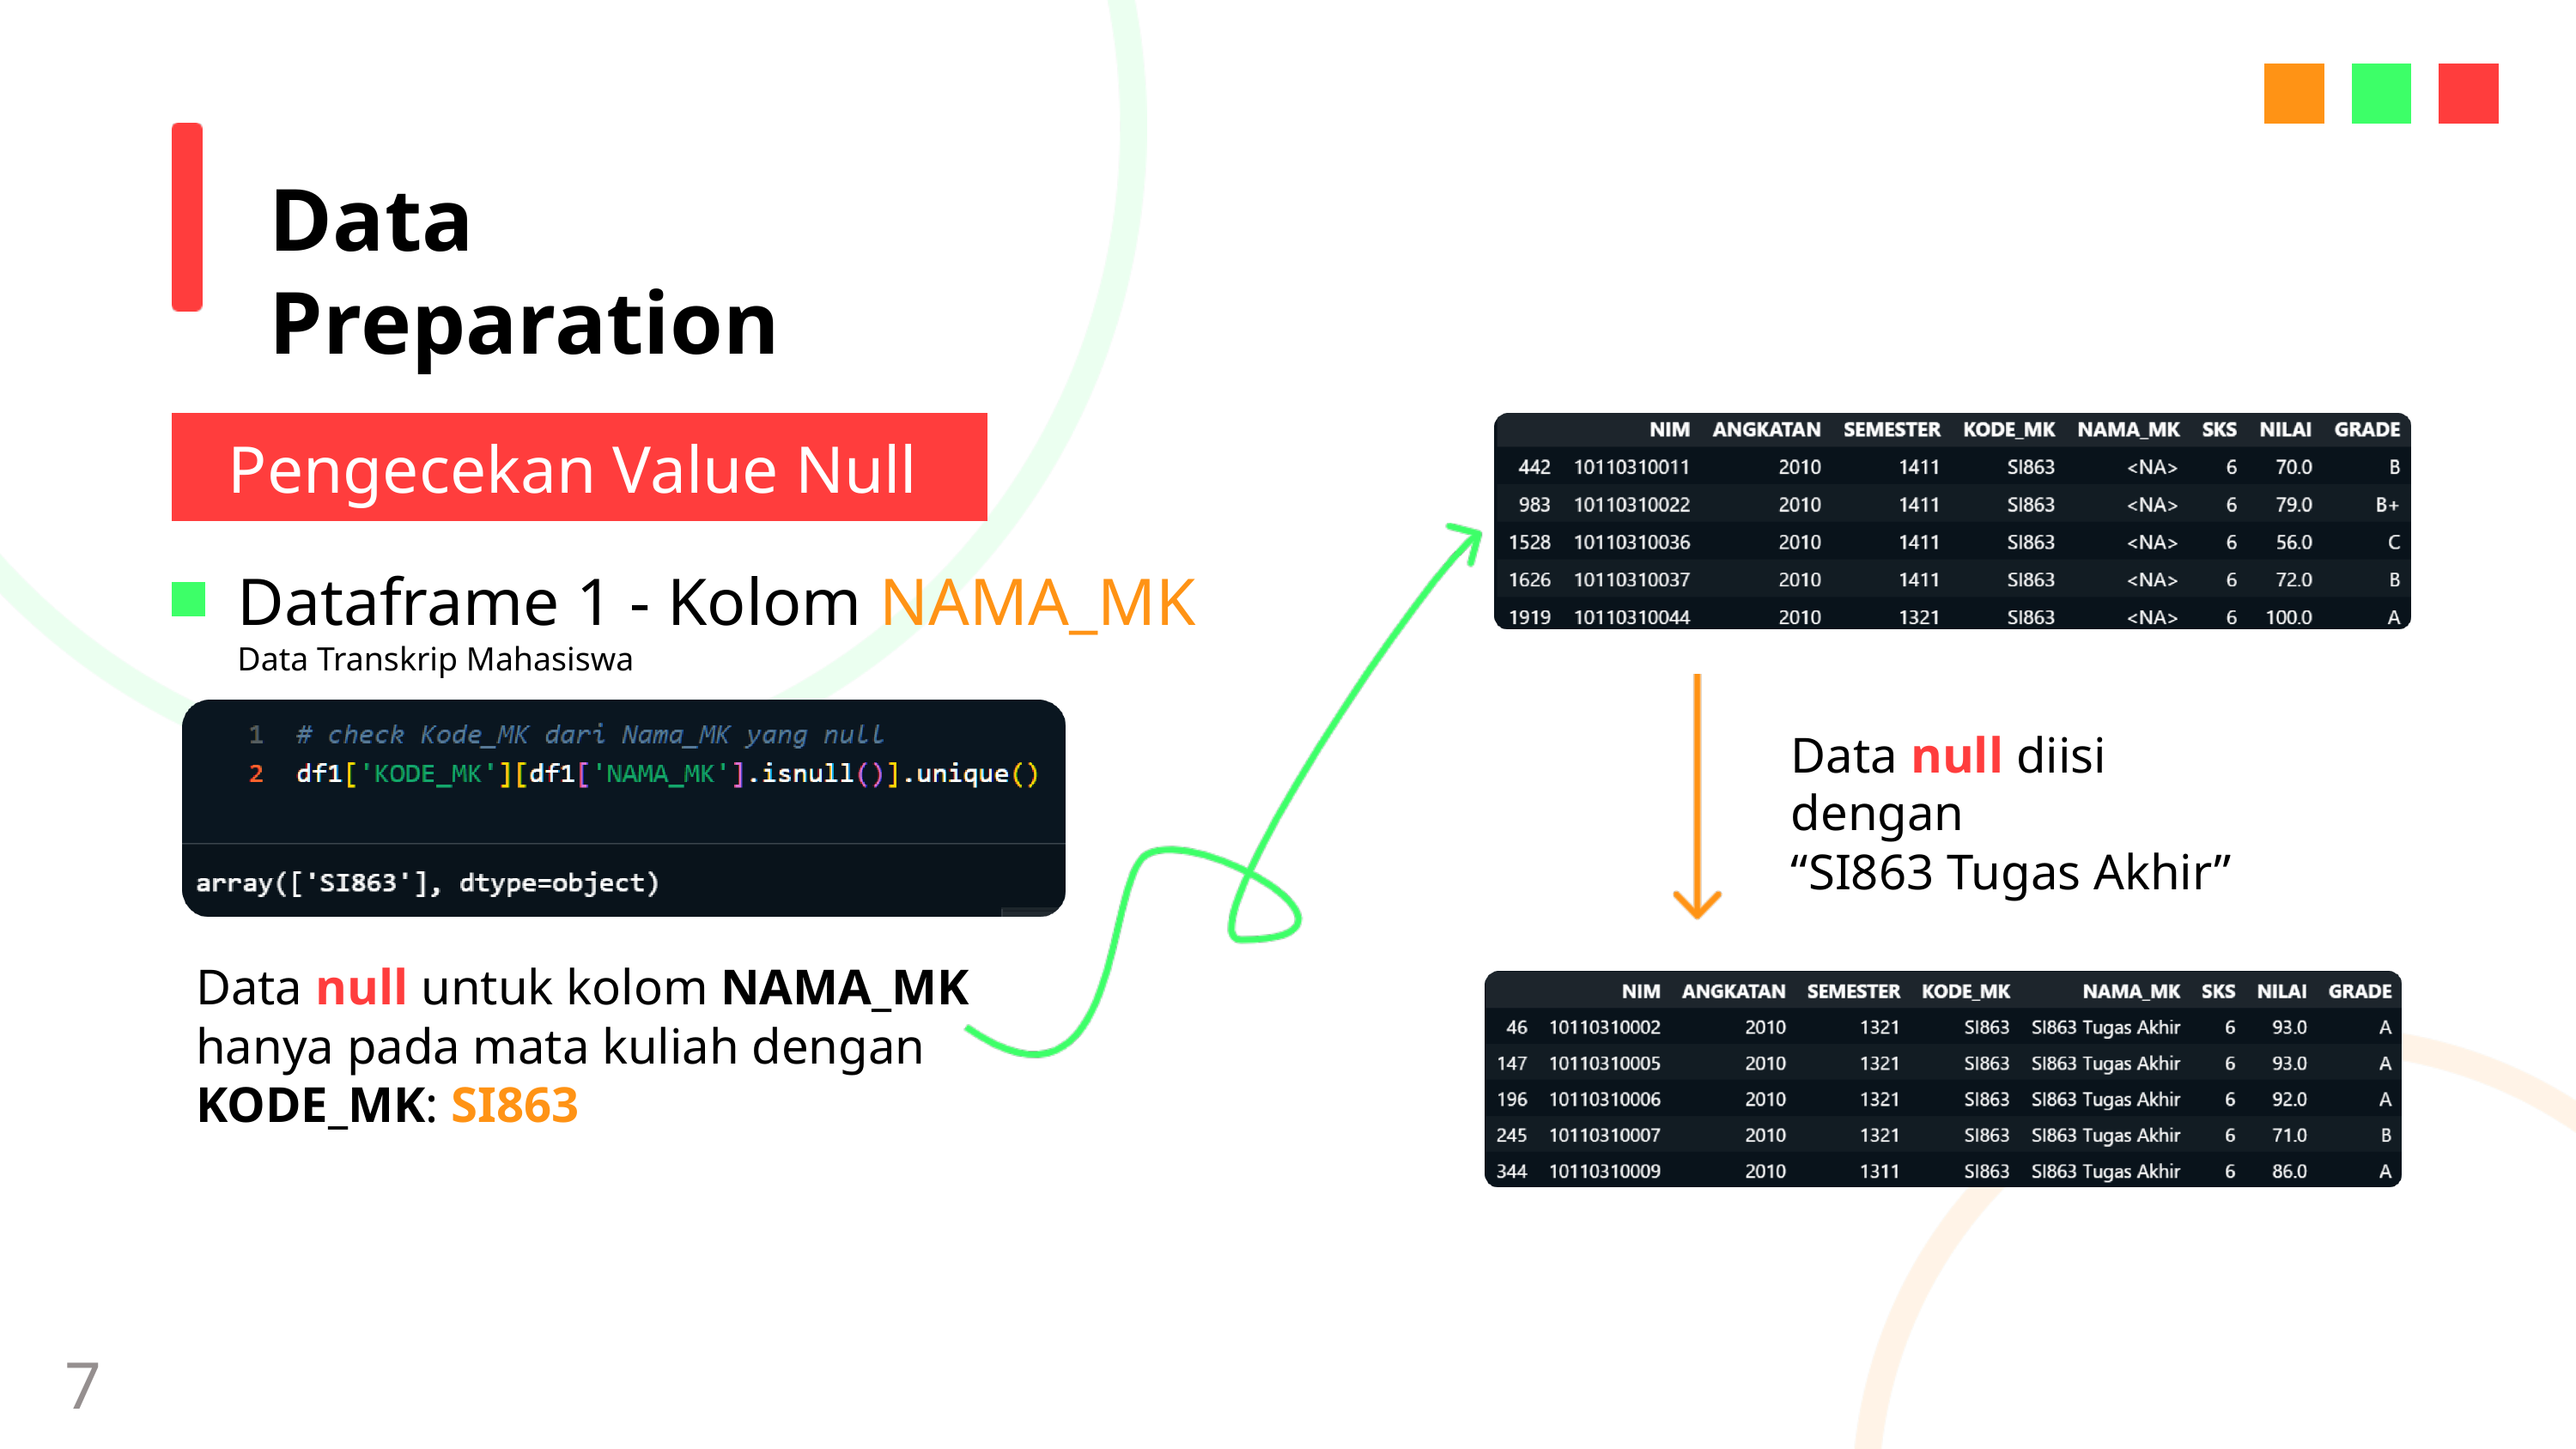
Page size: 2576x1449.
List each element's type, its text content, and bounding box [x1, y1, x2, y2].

picture [2439, 64, 2499, 124]
picture [0, 0, 2576, 1449]
picture [2351, 64, 2411, 124]
text_box Data null diisi dengan “SI863 Tugas Akhir” [1790, 724, 2289, 843]
picture [2264, 64, 2324, 124]
text_box 7 [64, 1343, 106, 1422]
picture [1673, 674, 1722, 920]
text_box Data null untuk kolom NAMA_MK hanya pada mata kuliah dengan KODE_MK: SI863 [196, 956, 1070, 1134]
